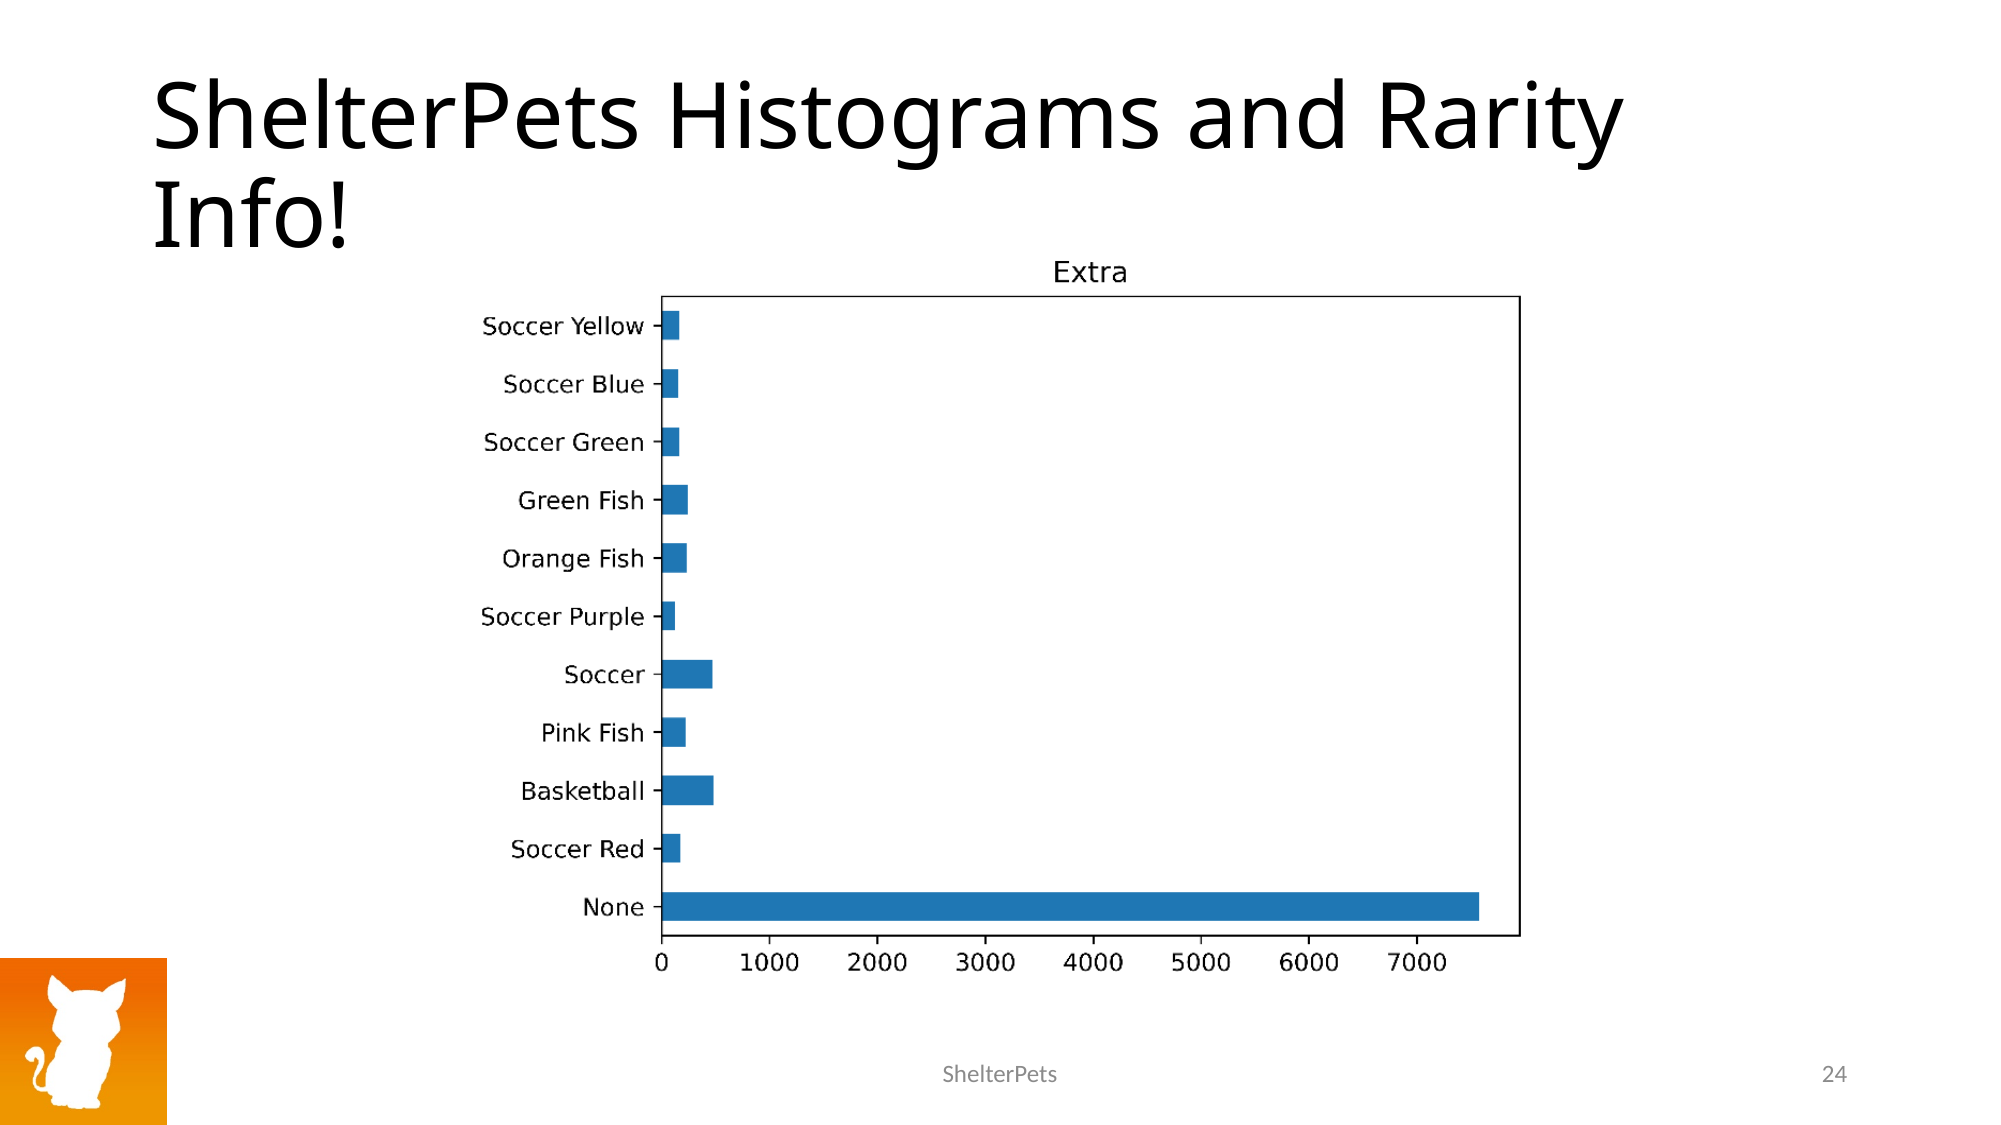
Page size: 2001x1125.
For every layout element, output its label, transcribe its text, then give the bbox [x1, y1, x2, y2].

picture [0, 958, 167, 1125]
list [463, 242, 1537, 993]
footer ShelterPets [662, 1042, 1338, 1103]
slide_number 24 [1412, 1042, 1863, 1103]
title ShelterPets Histograms and Rarity Info! [137, 59, 1863, 278]
